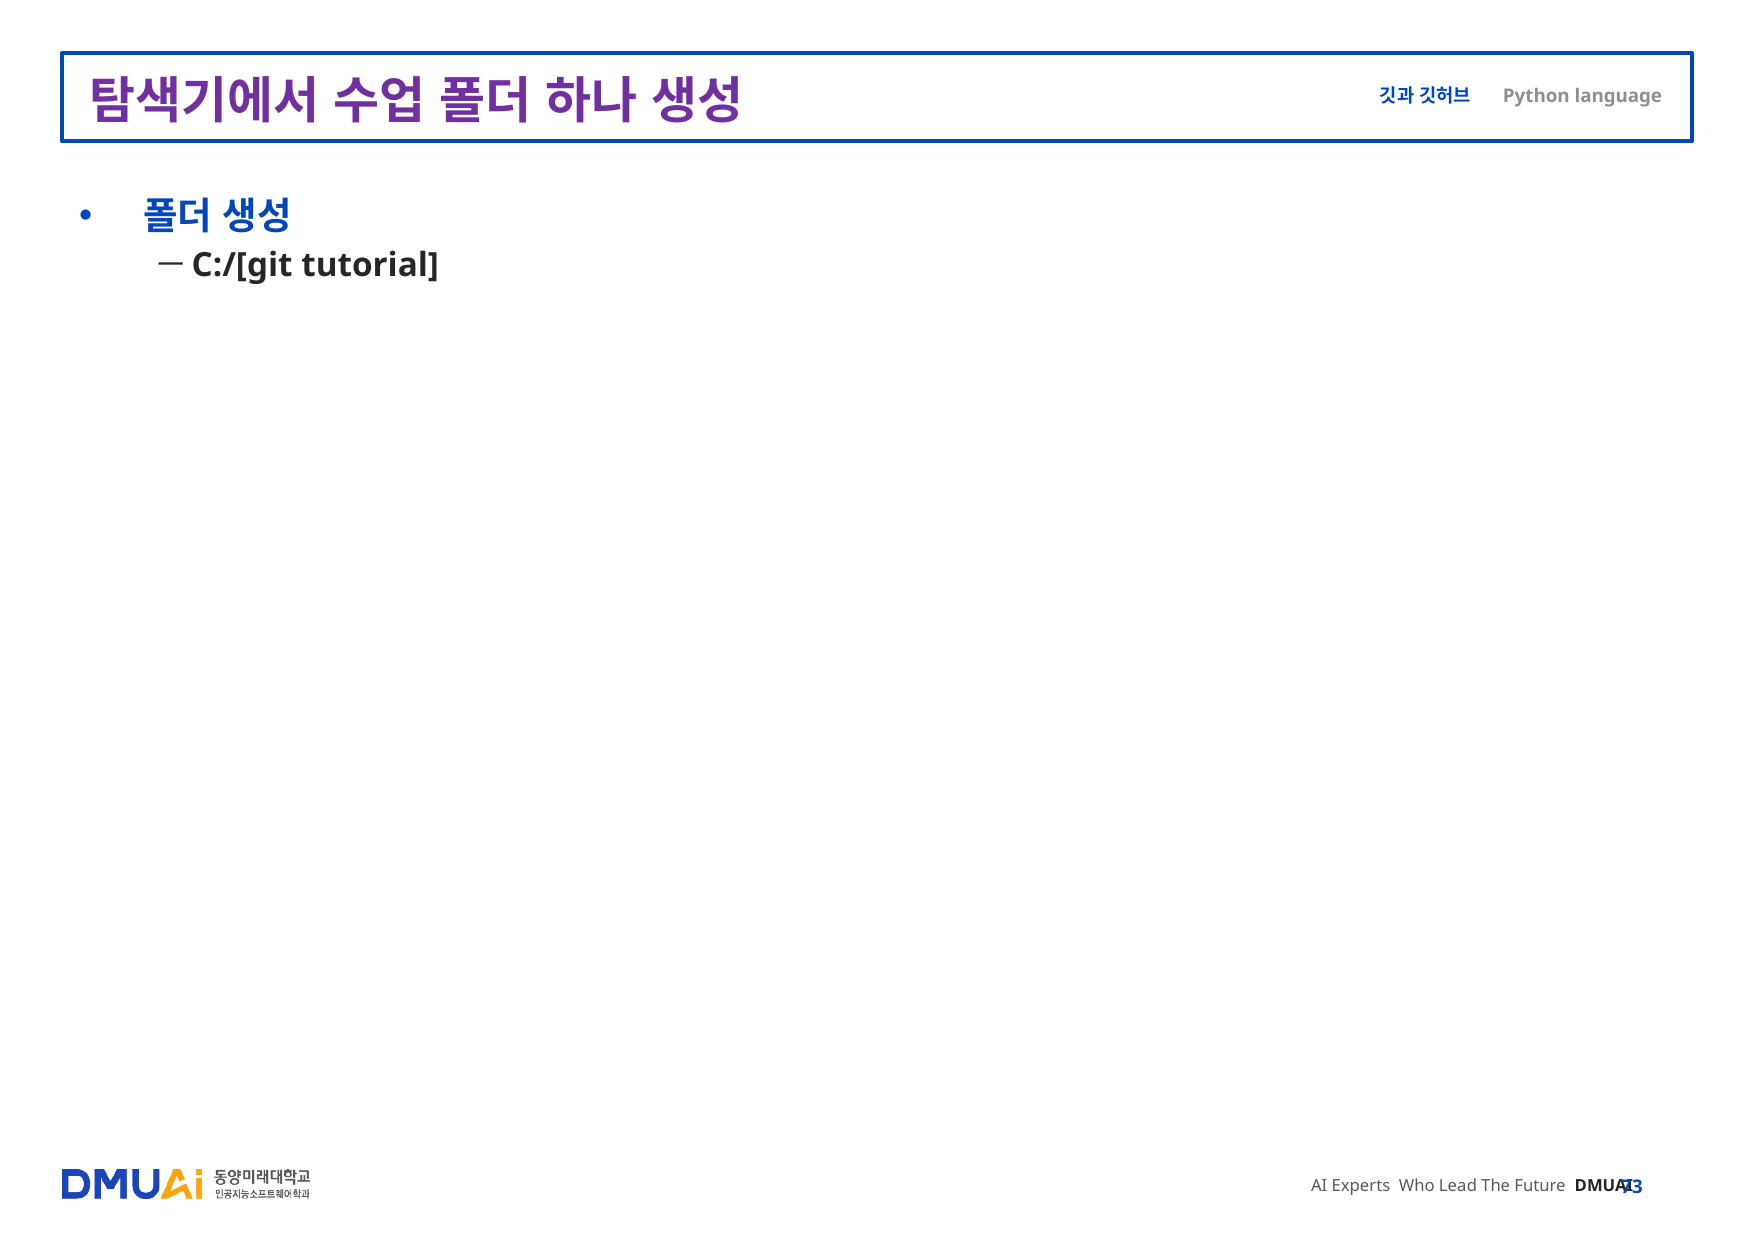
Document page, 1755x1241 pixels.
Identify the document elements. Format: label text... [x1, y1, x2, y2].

title 탐색기에서 수업 폴더 하나 생성 [72, 69, 1586, 128]
picture [62, 1169, 310, 1199]
list 폴더 생성 C:/[git tutorial] [62, 183, 1681, 1140]
